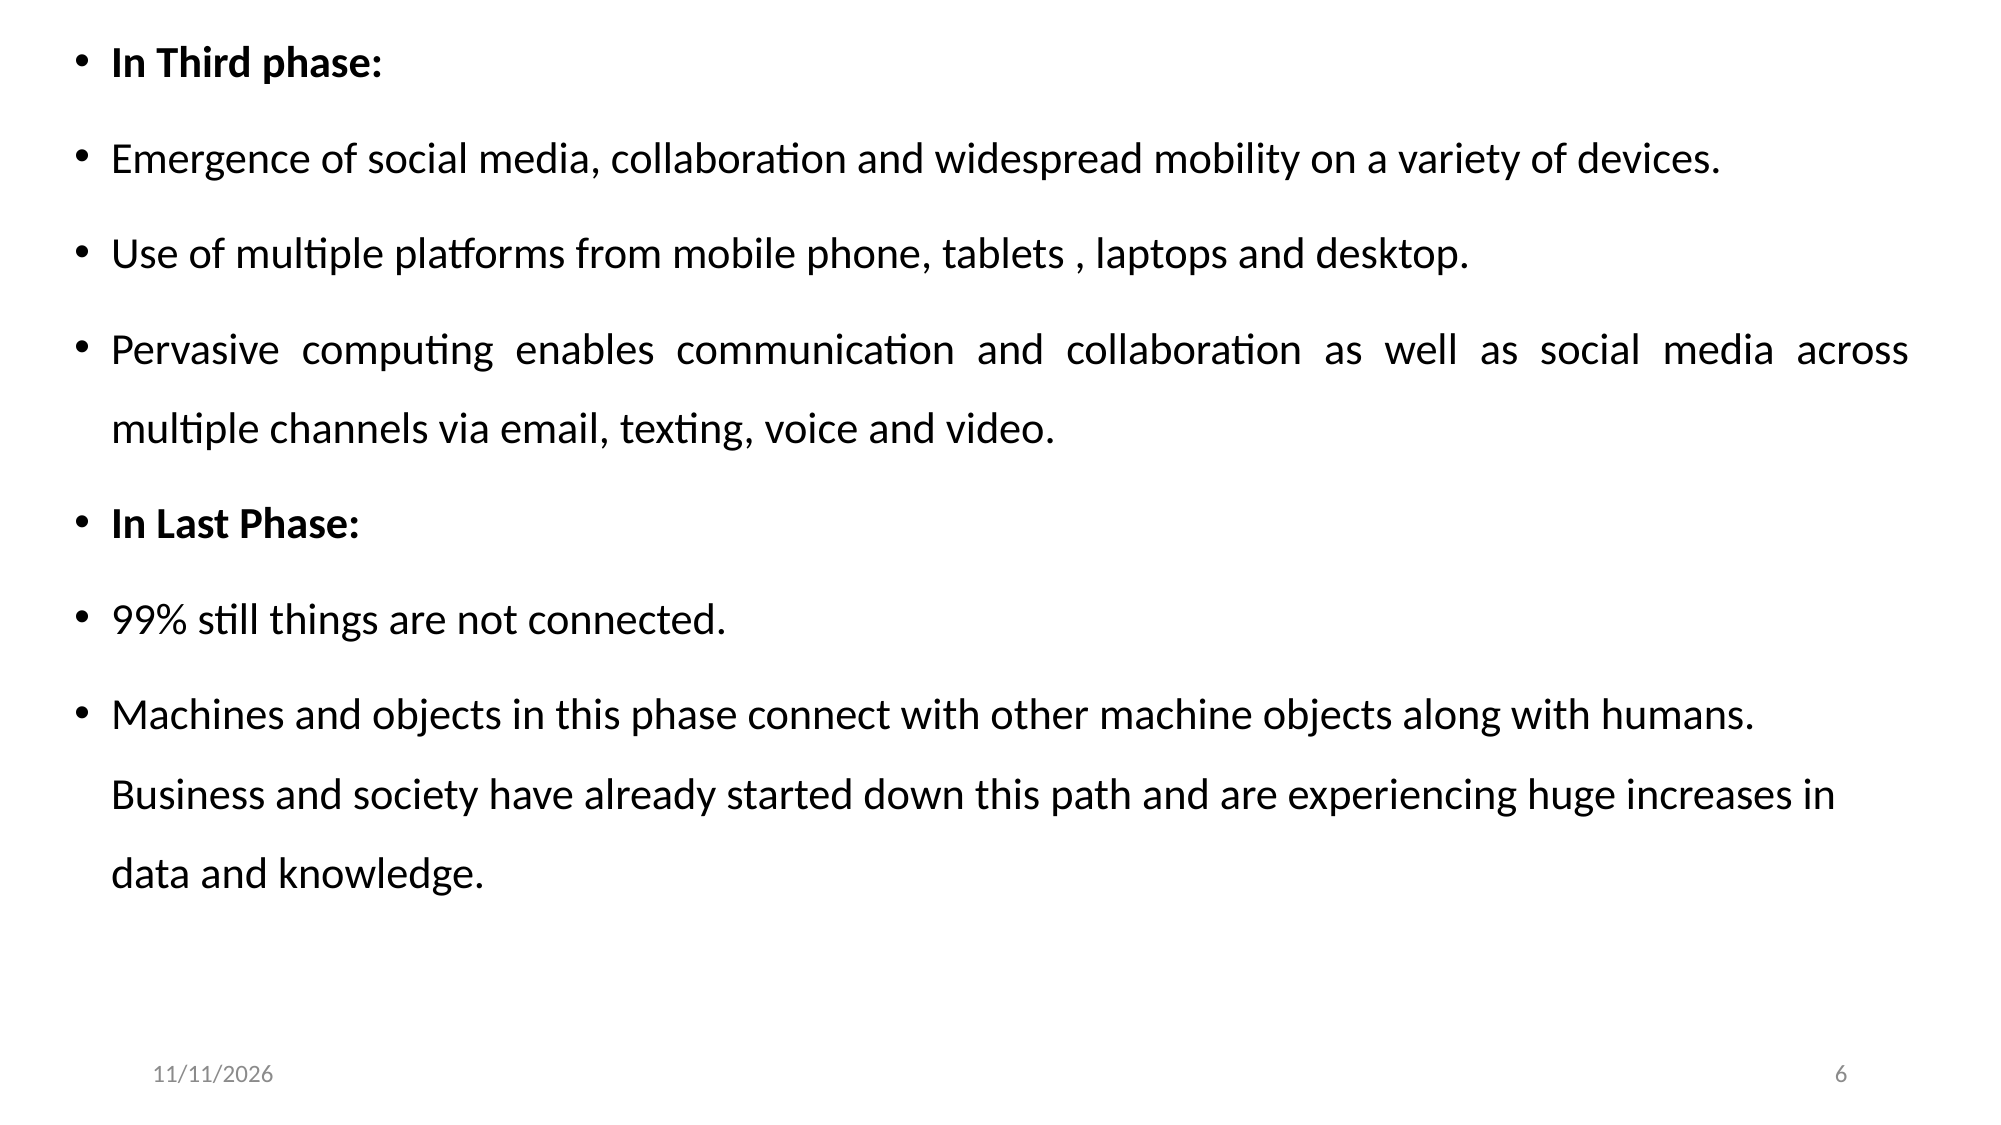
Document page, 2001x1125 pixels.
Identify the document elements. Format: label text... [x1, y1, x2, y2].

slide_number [137, 1042, 588, 1103]
slide_number 6 [1412, 1042, 1863, 1103]
list In Third phase: Emergence of social media, collaboration and widespread mobility on a variety of devices. Use of multiple platforms from mobile phone, tablets , laptops and desktop. Pervasive computing enables communication and collaboration as well as social media across multiple channels via email, texting, voice and video. In Last Phase: 99% still things are not connected. Machines and objects in this phase connect with other machine objects along with humans. Business and society have already started down this path and are experiencing huge increases in data and knowledge. [59, 31, 1927, 907]
